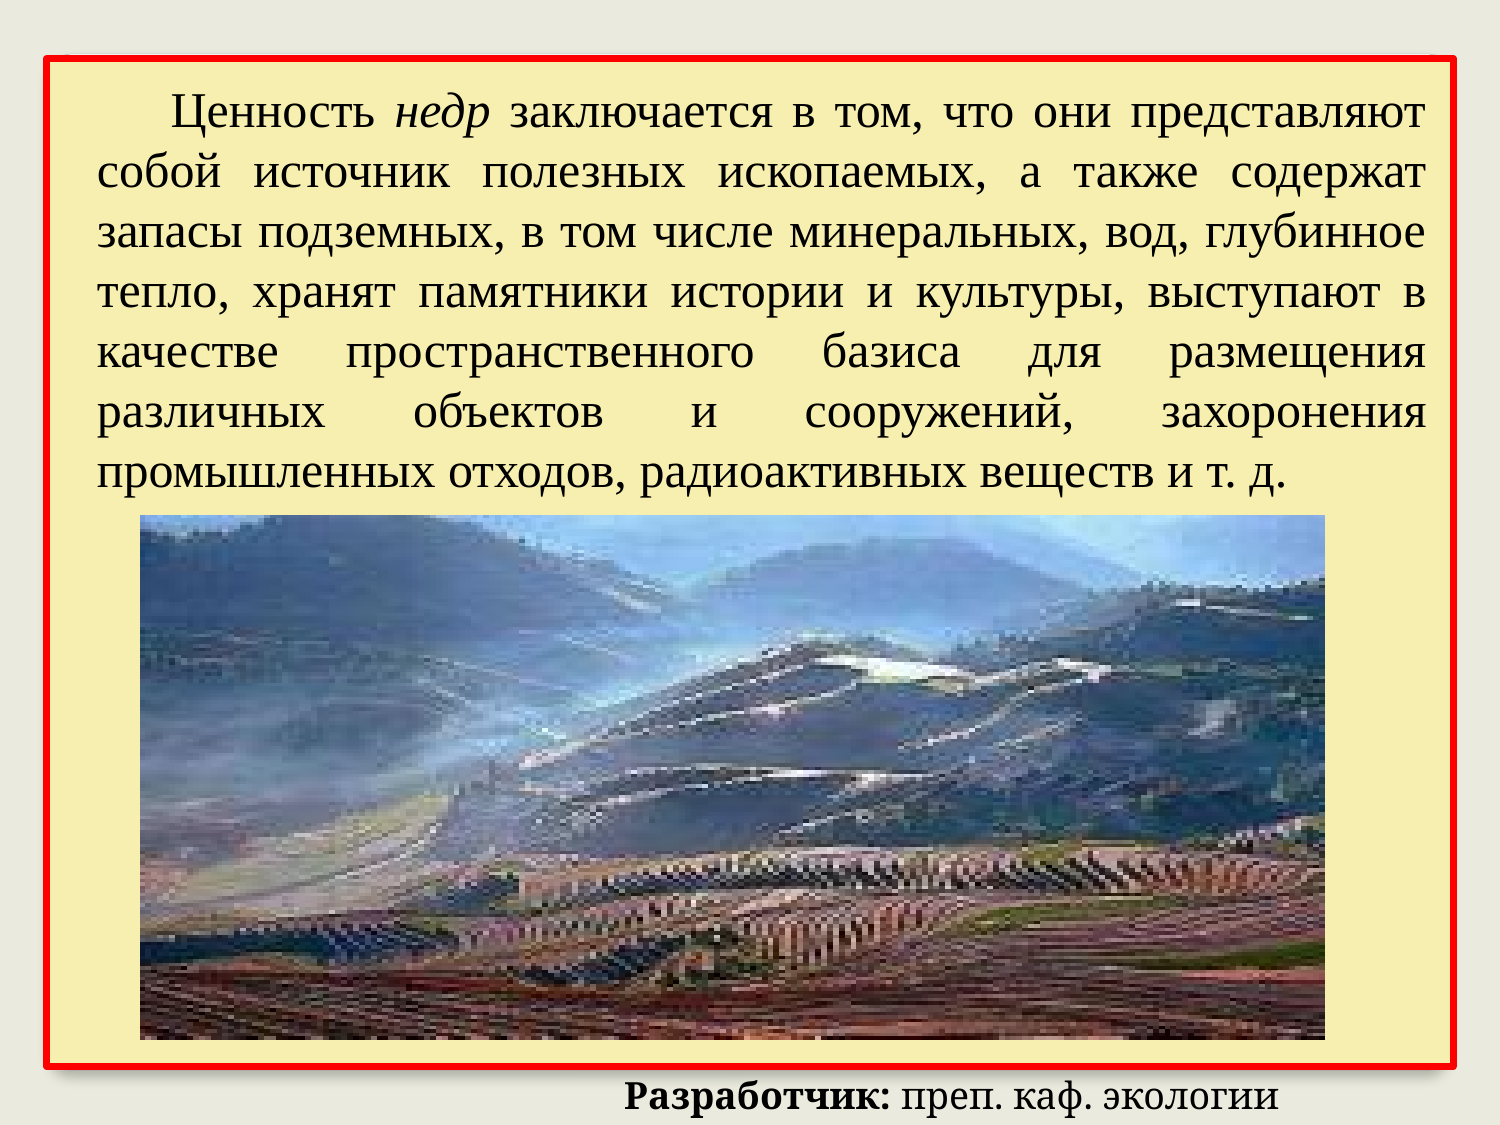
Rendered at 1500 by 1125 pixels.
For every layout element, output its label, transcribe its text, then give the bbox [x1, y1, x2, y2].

text_box [43, 55, 1457, 1070]
picture [140, 515, 1325, 1041]
text_box Ценность недр заключается в том, что они представляют собой источник полезных ископаемых, а также содержат запасы подземных, в том числе минеральных, вод, глубинное тепло, хранят памятники истории и культуры, выступают в качестве пространственного базиса для размещения различных объектов и сооружений, захоронения промышленных отходов, радиоактивных веществ и т. д. [82, 70, 1442, 505]
text_box Разработчик: преп. каф. экологии Кирвель П.И. [609, 1064, 1443, 1125]
